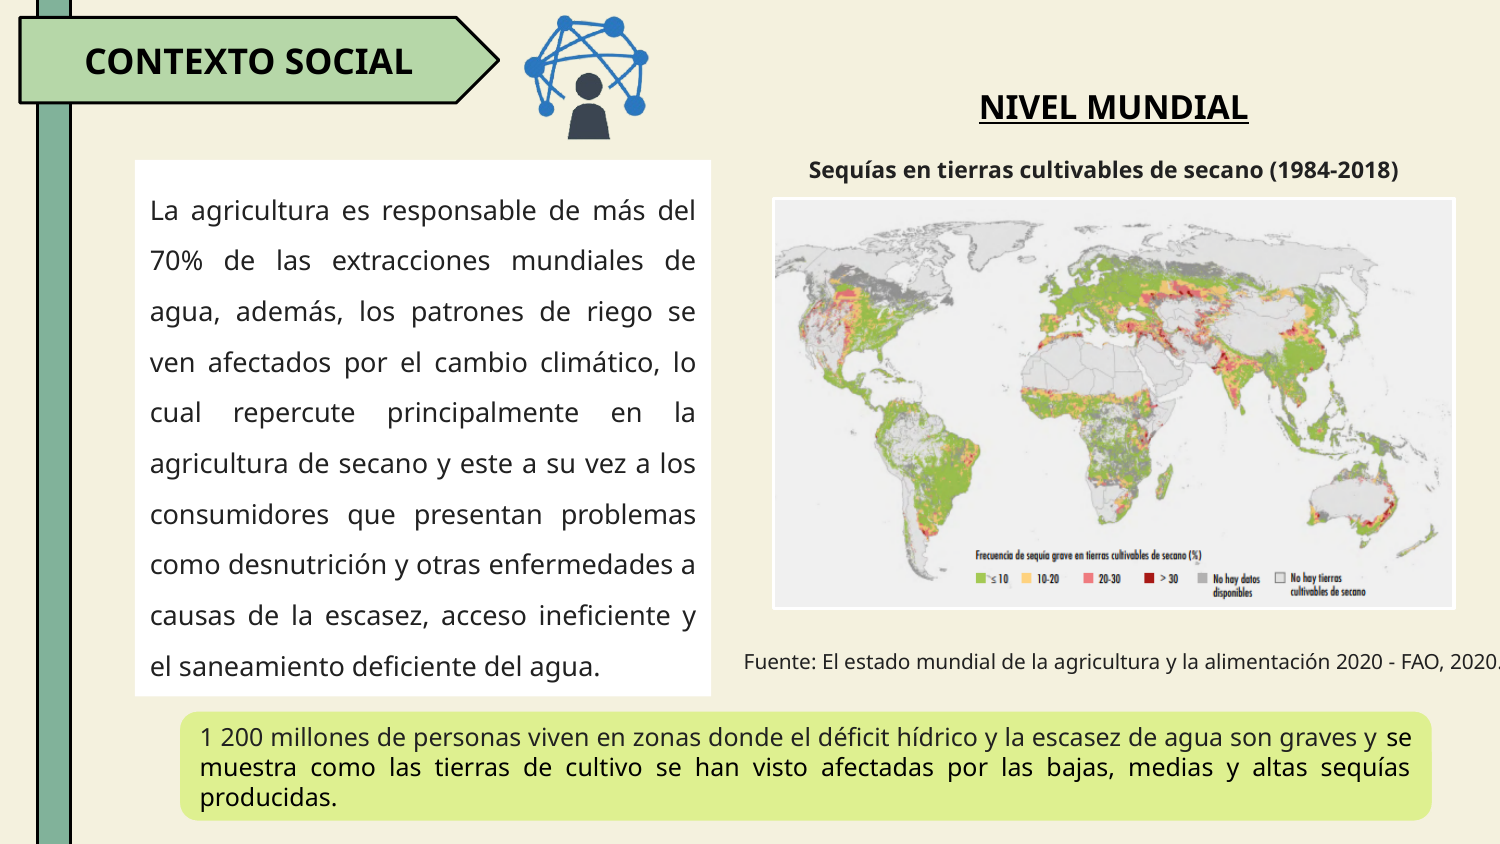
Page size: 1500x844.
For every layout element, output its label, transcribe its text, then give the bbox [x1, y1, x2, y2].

text_box [37, 103, 71, 844]
text_box NIVEL MUNDIAL [903, 70, 1324, 141]
text_box Fuente: El estado mundial de la agricultura y la alimentación 2020 - FAO, 2020. [728, 628, 1500, 689]
text_box La agricultura es responsable de más del 70% de las extracciones mundiales de agua, además, los patrones de riego se ven afectados por el cambio climático, lo cual repercute principalmente en la agricultura de secano y este a su vez a los consumidores que presentan problemas como desnutrición y otras enfermedades a causas de la escasez, acceso ineficiente y el saneamiento deficiente del agua. [134, 159, 712, 697]
picture [775, 199, 1453, 607]
text_box [37, 0, 71, 17]
picture [521, 3, 656, 142]
text_box 1 200 millones de personas viven en zonas donde el déficit hídrico y la escasez de agua son graves y se muestra como las tierras de cultivo se han visto afectadas por las bajas, medias y altas sequías producidas. [179, 710, 1433, 822]
text_box Sequías en tierras cultivables de secano (1984-2018) [775, 141, 1433, 197]
text_box CONTEXTO SOCIAL [20, 17, 499, 103]
